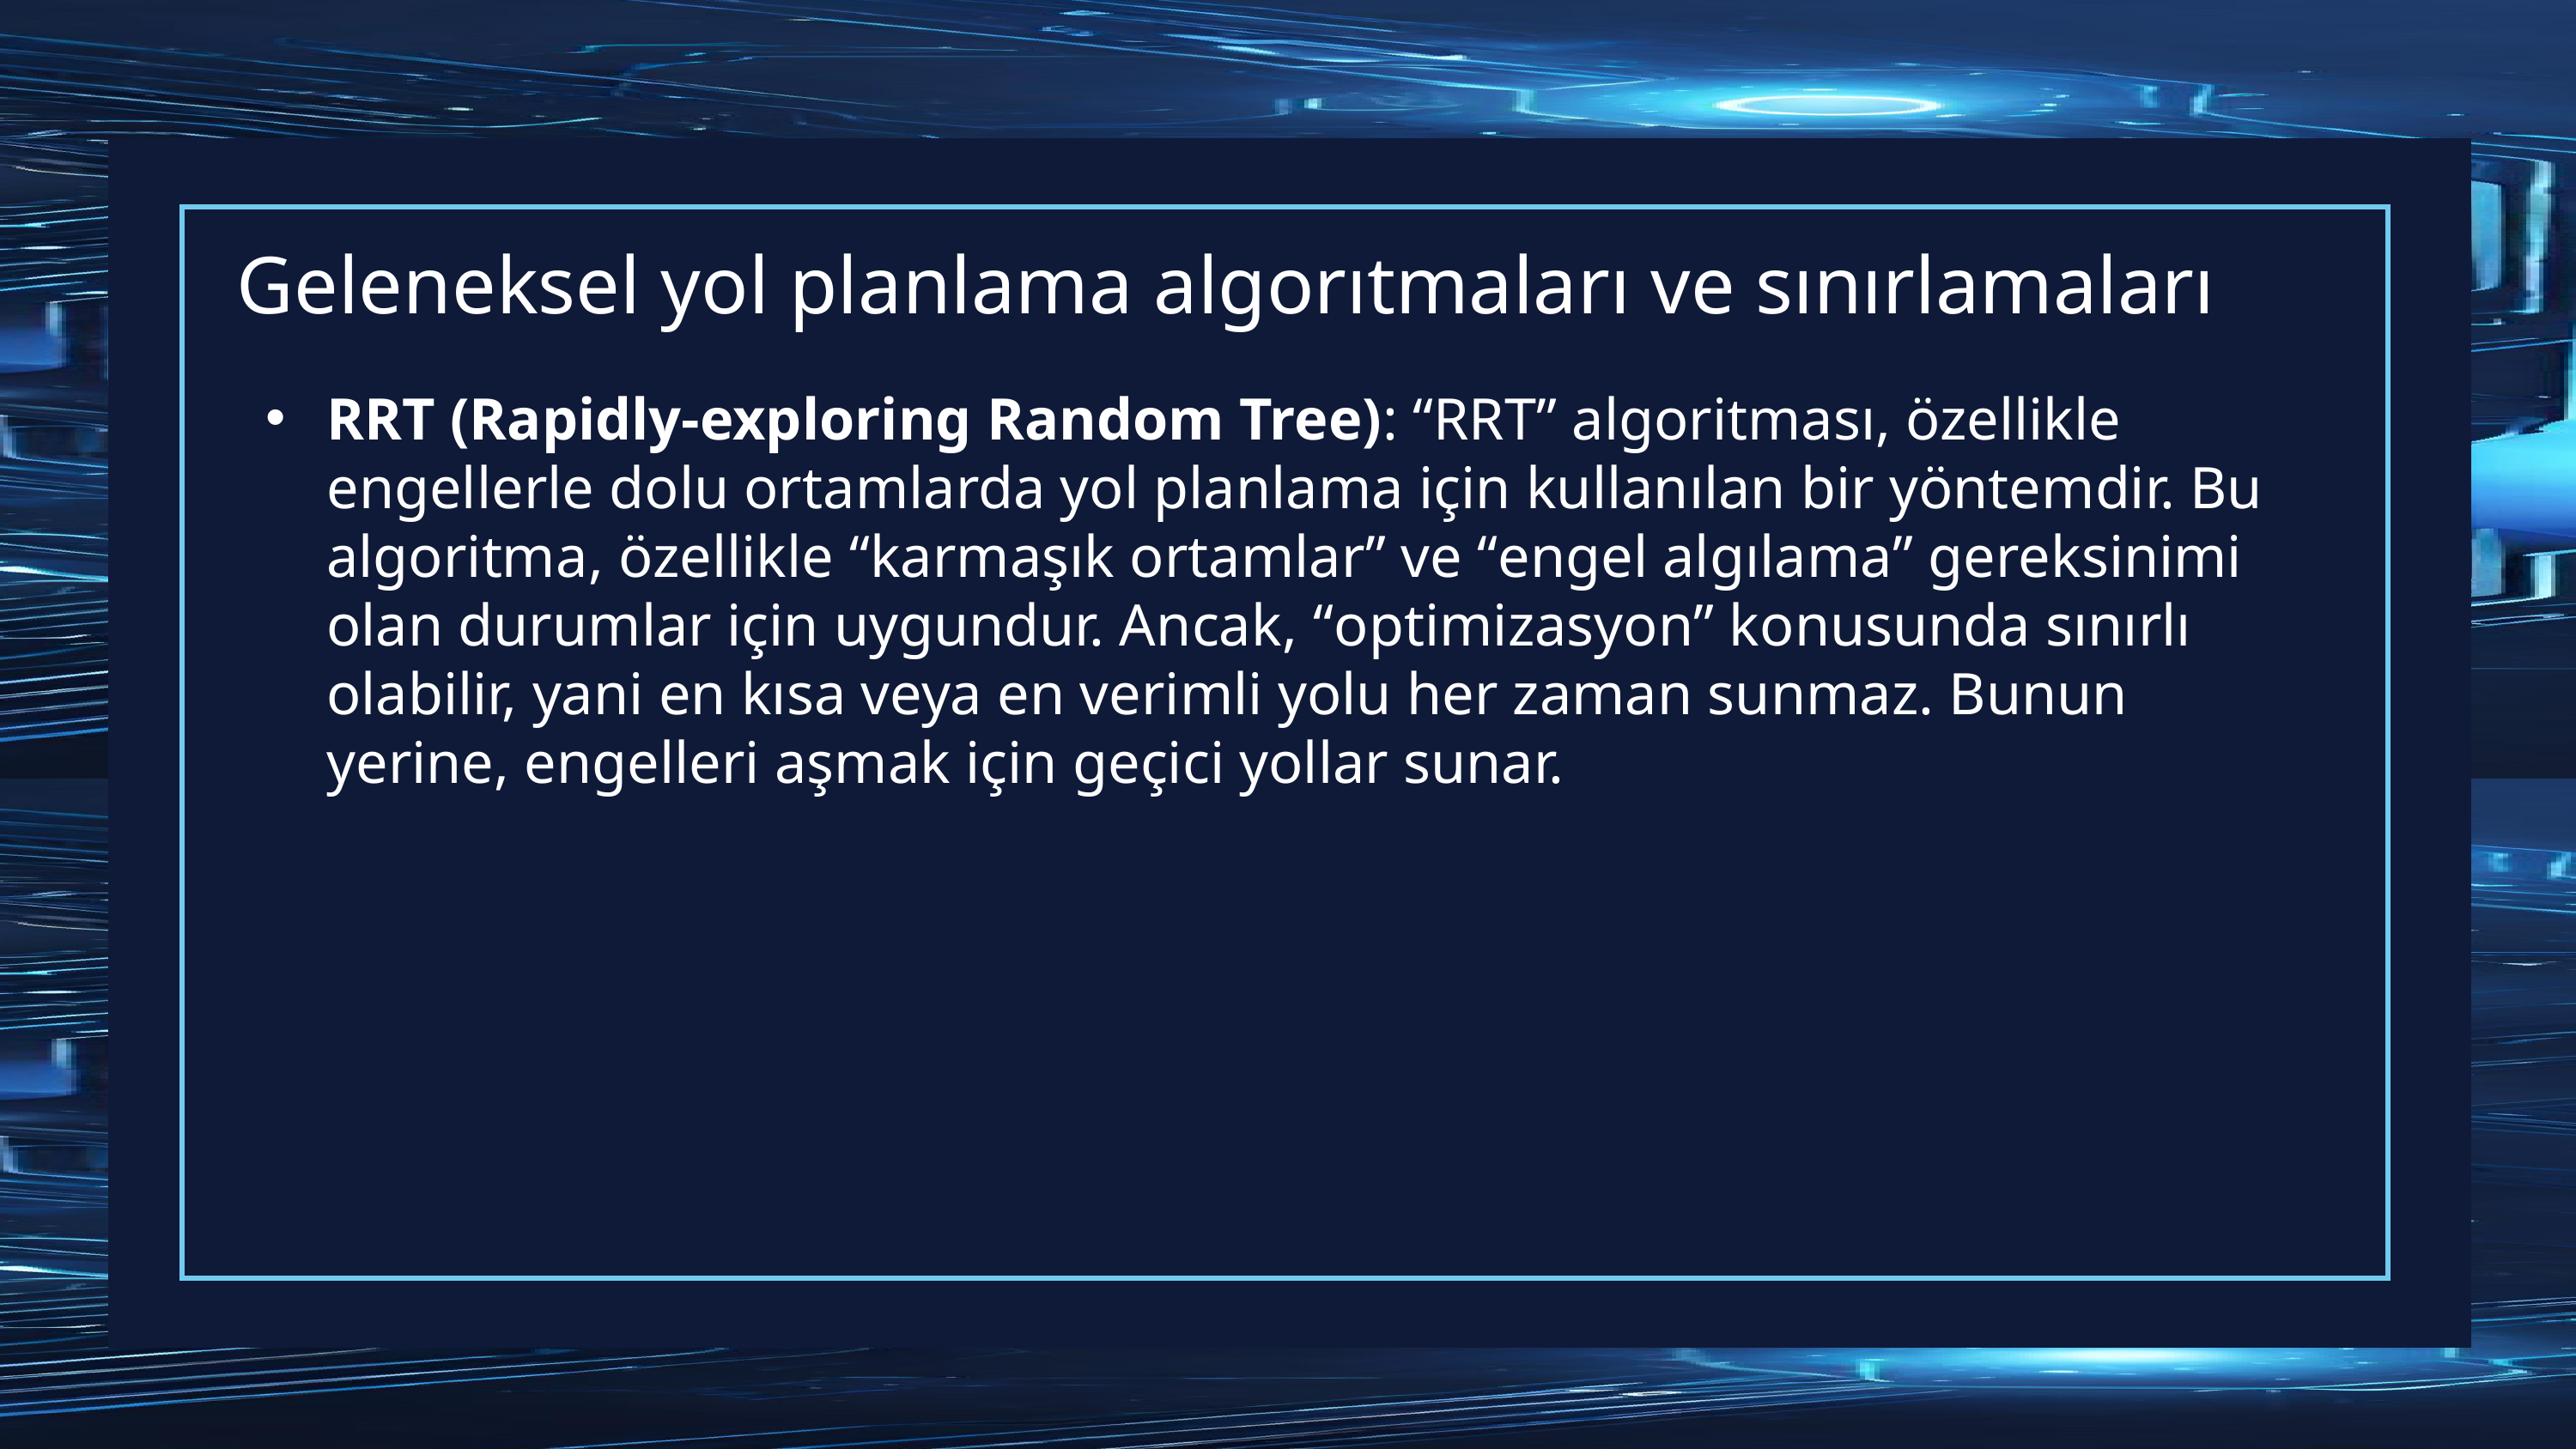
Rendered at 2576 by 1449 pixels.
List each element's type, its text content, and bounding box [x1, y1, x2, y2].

title Geleneksel yol planlama algorıtmaları ve sınırlamaları [223, 212, 2402, 353]
picture [0, 0, 2576, 1449]
list RRT (Rapidly-exploring Random Tree): “RRT” algoritması, özellikle engellerle dolu ortamlarda yol planlama için kullanılan bir yöntemdir. Bu algoritma, özellikle “karmaşık ortamlar” ve “engel algılama” gereksinimi olan durumlar için uygundur. Ancak, “optimizasyon” konusunda sınırlı olabilir, yani en kısa veya en verimli yolu her zaman sunmaz. Bunun yerine, engelleri aşmak için geçici yollar sunar. [249, 376, 2323, 1262]
